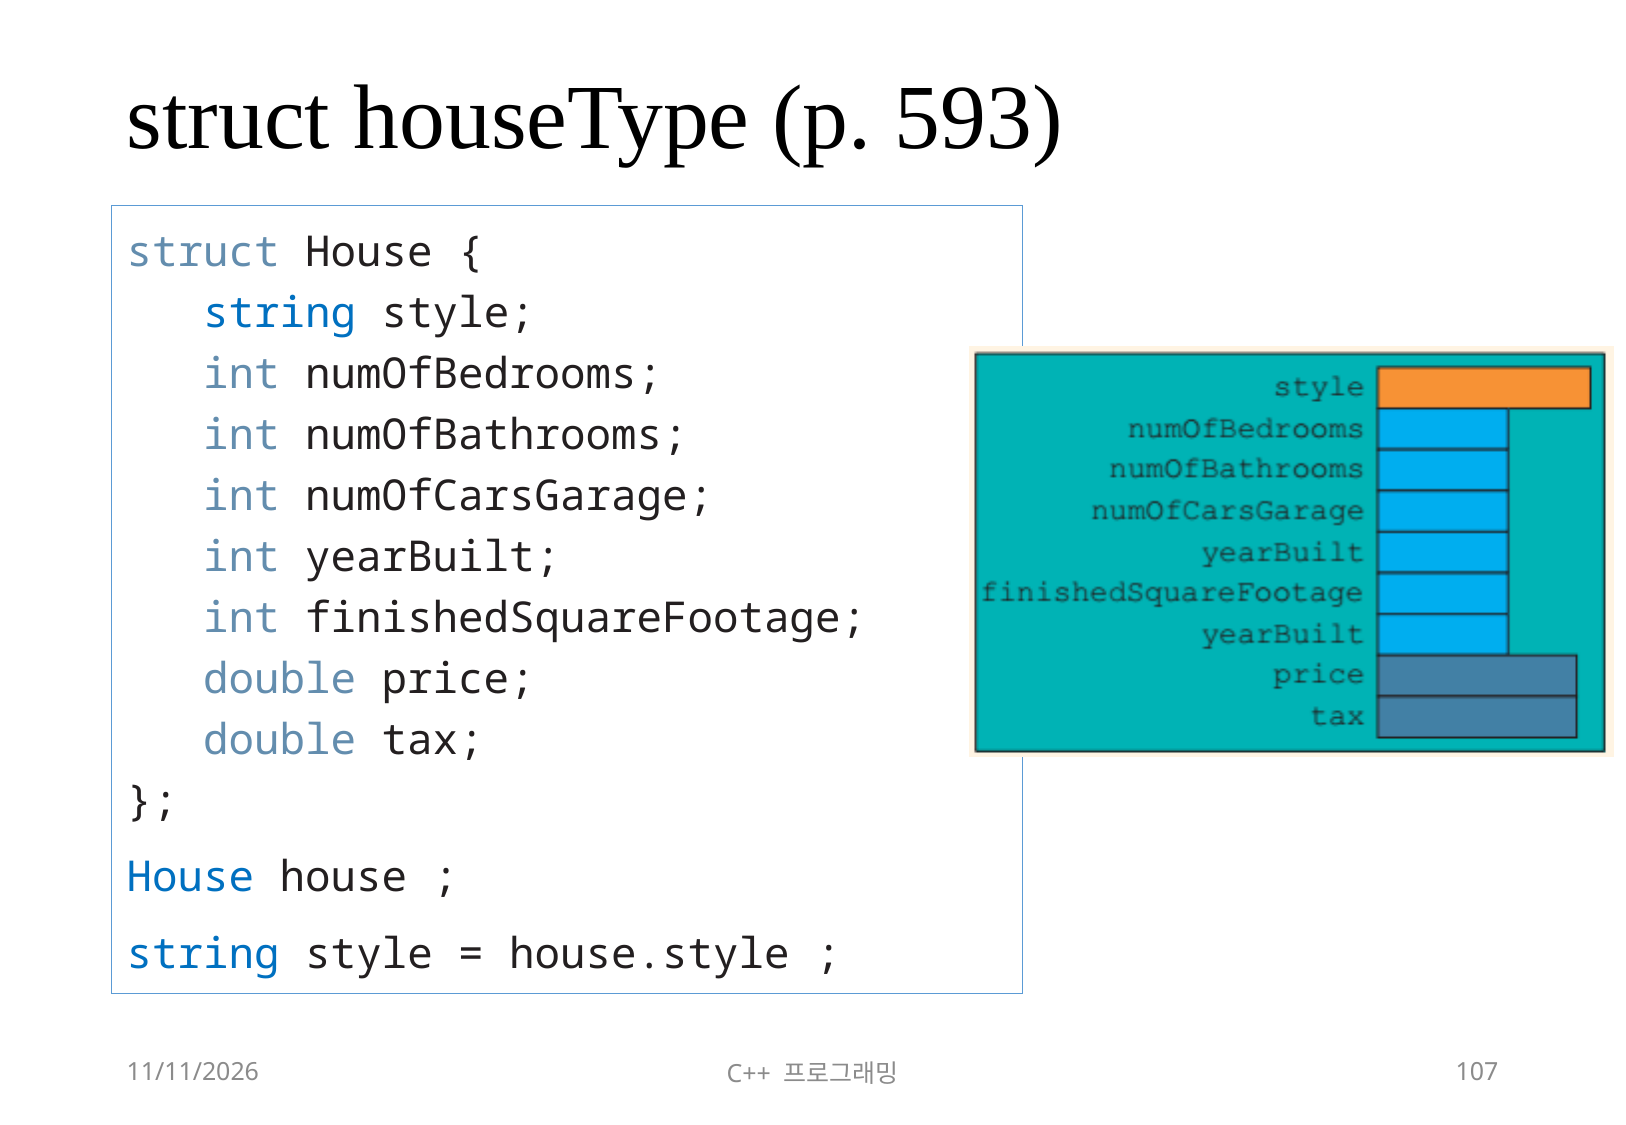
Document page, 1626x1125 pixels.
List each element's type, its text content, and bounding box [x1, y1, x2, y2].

list struct House { string style; int numOfBedrooms; int numOfBathrooms; int numOfCarsGarage; int yearBuilt; int finishedSquareFootage; double price; double tax; }; House house ; string style = house.style ; [111, 205, 1023, 994]
slide_number 107 [1147, 1042, 1514, 1103]
picture [969, 346, 1614, 757]
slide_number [111, 1042, 478, 1103]
title struct houseType (p. 593) [111, 59, 1514, 179]
footer C++ 프로그래밍 [538, 1042, 1087, 1103]
